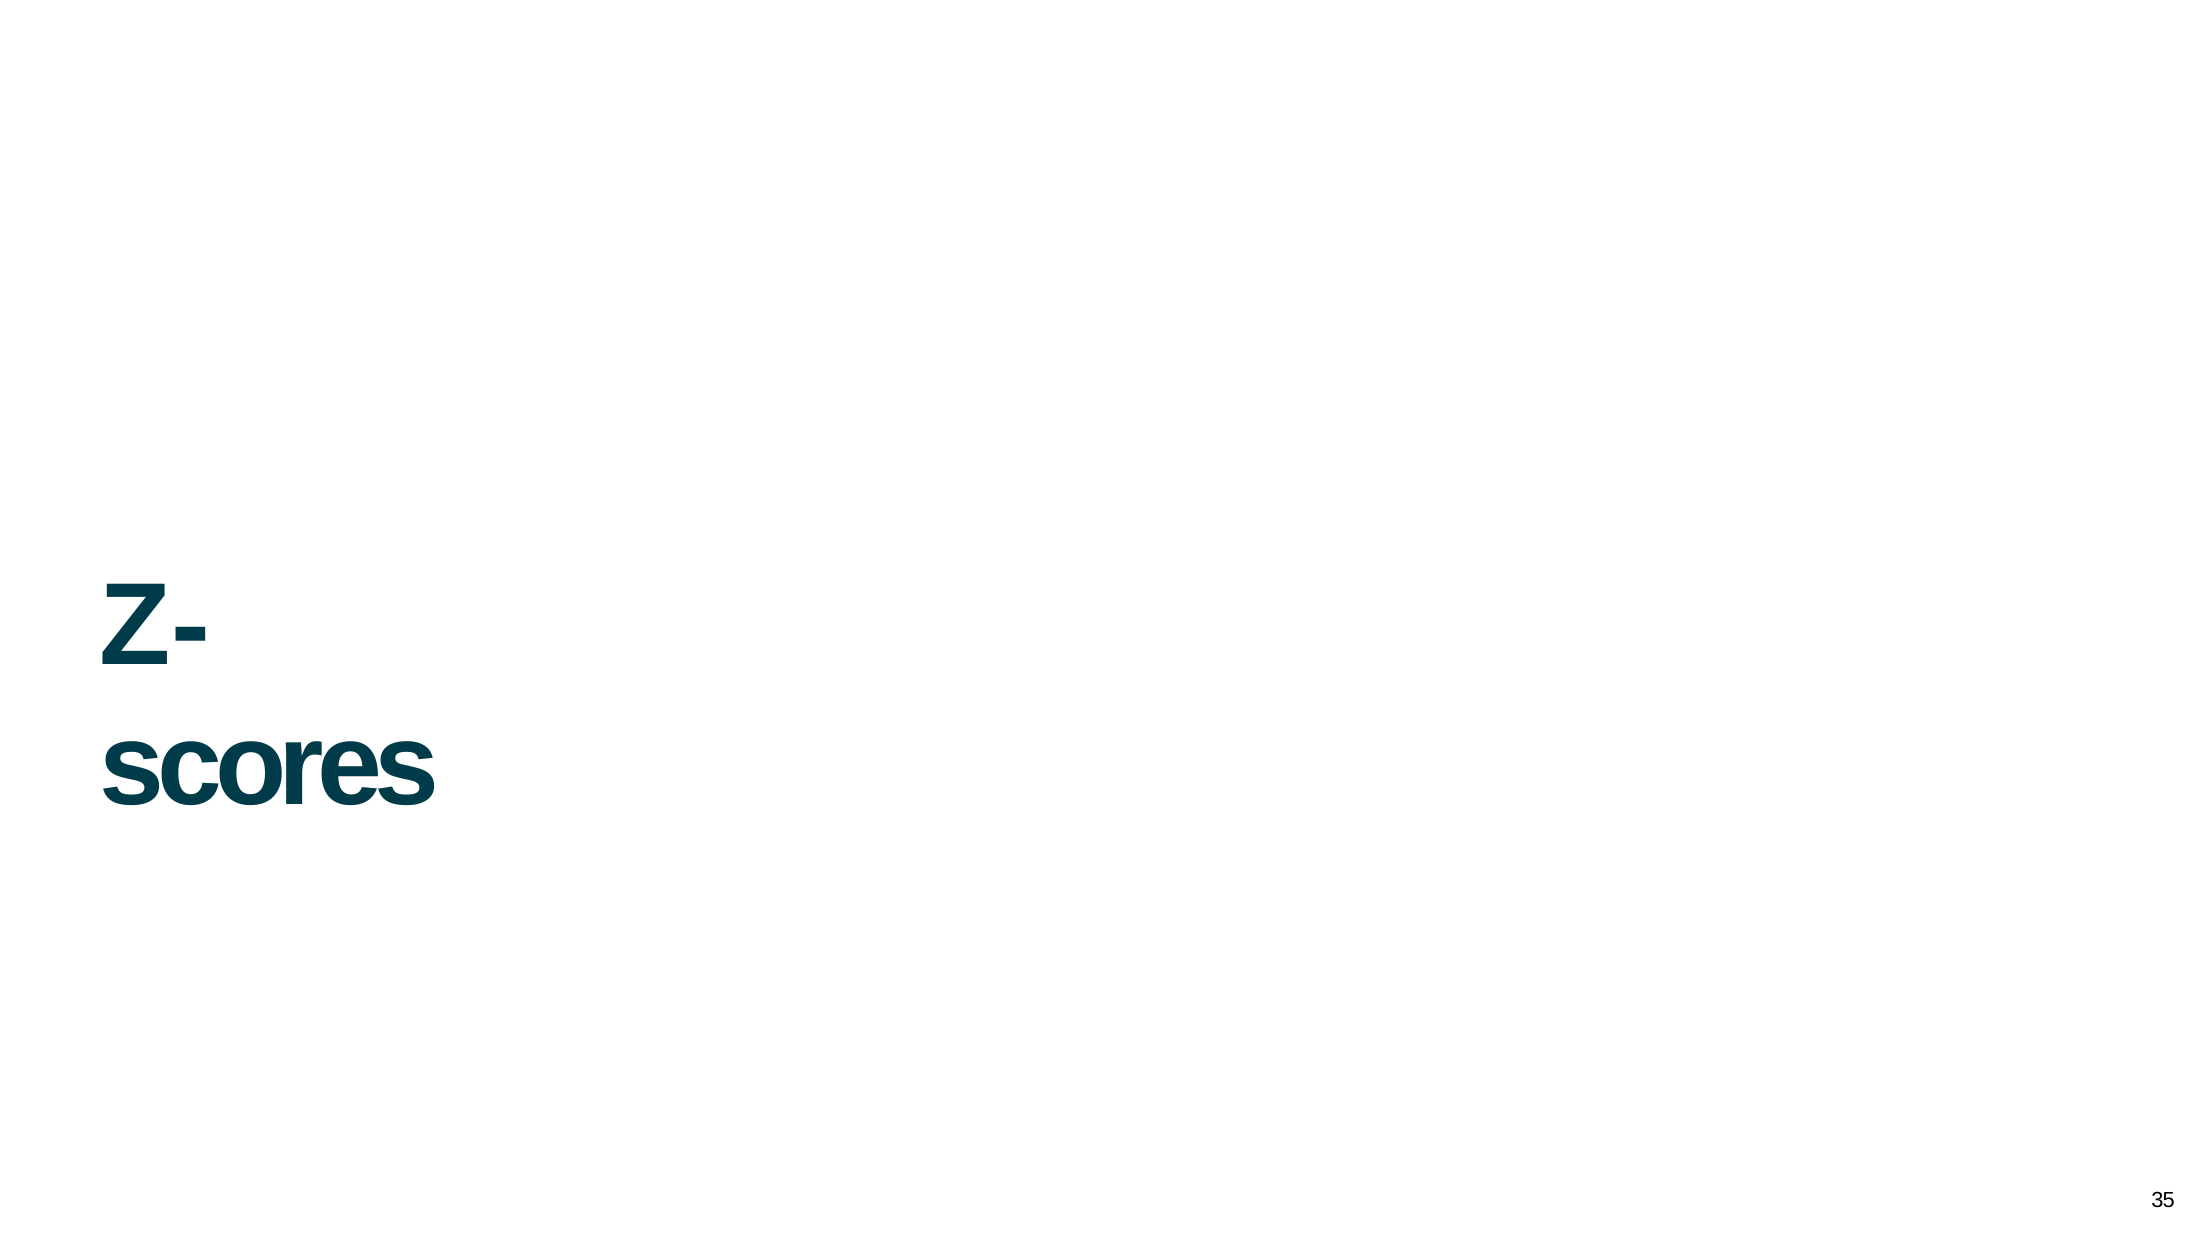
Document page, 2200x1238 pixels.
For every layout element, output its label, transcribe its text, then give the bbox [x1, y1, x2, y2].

slide_number 35 [2144, 1184, 2185, 1238]
title Z-scores [97, 544, 549, 828]
